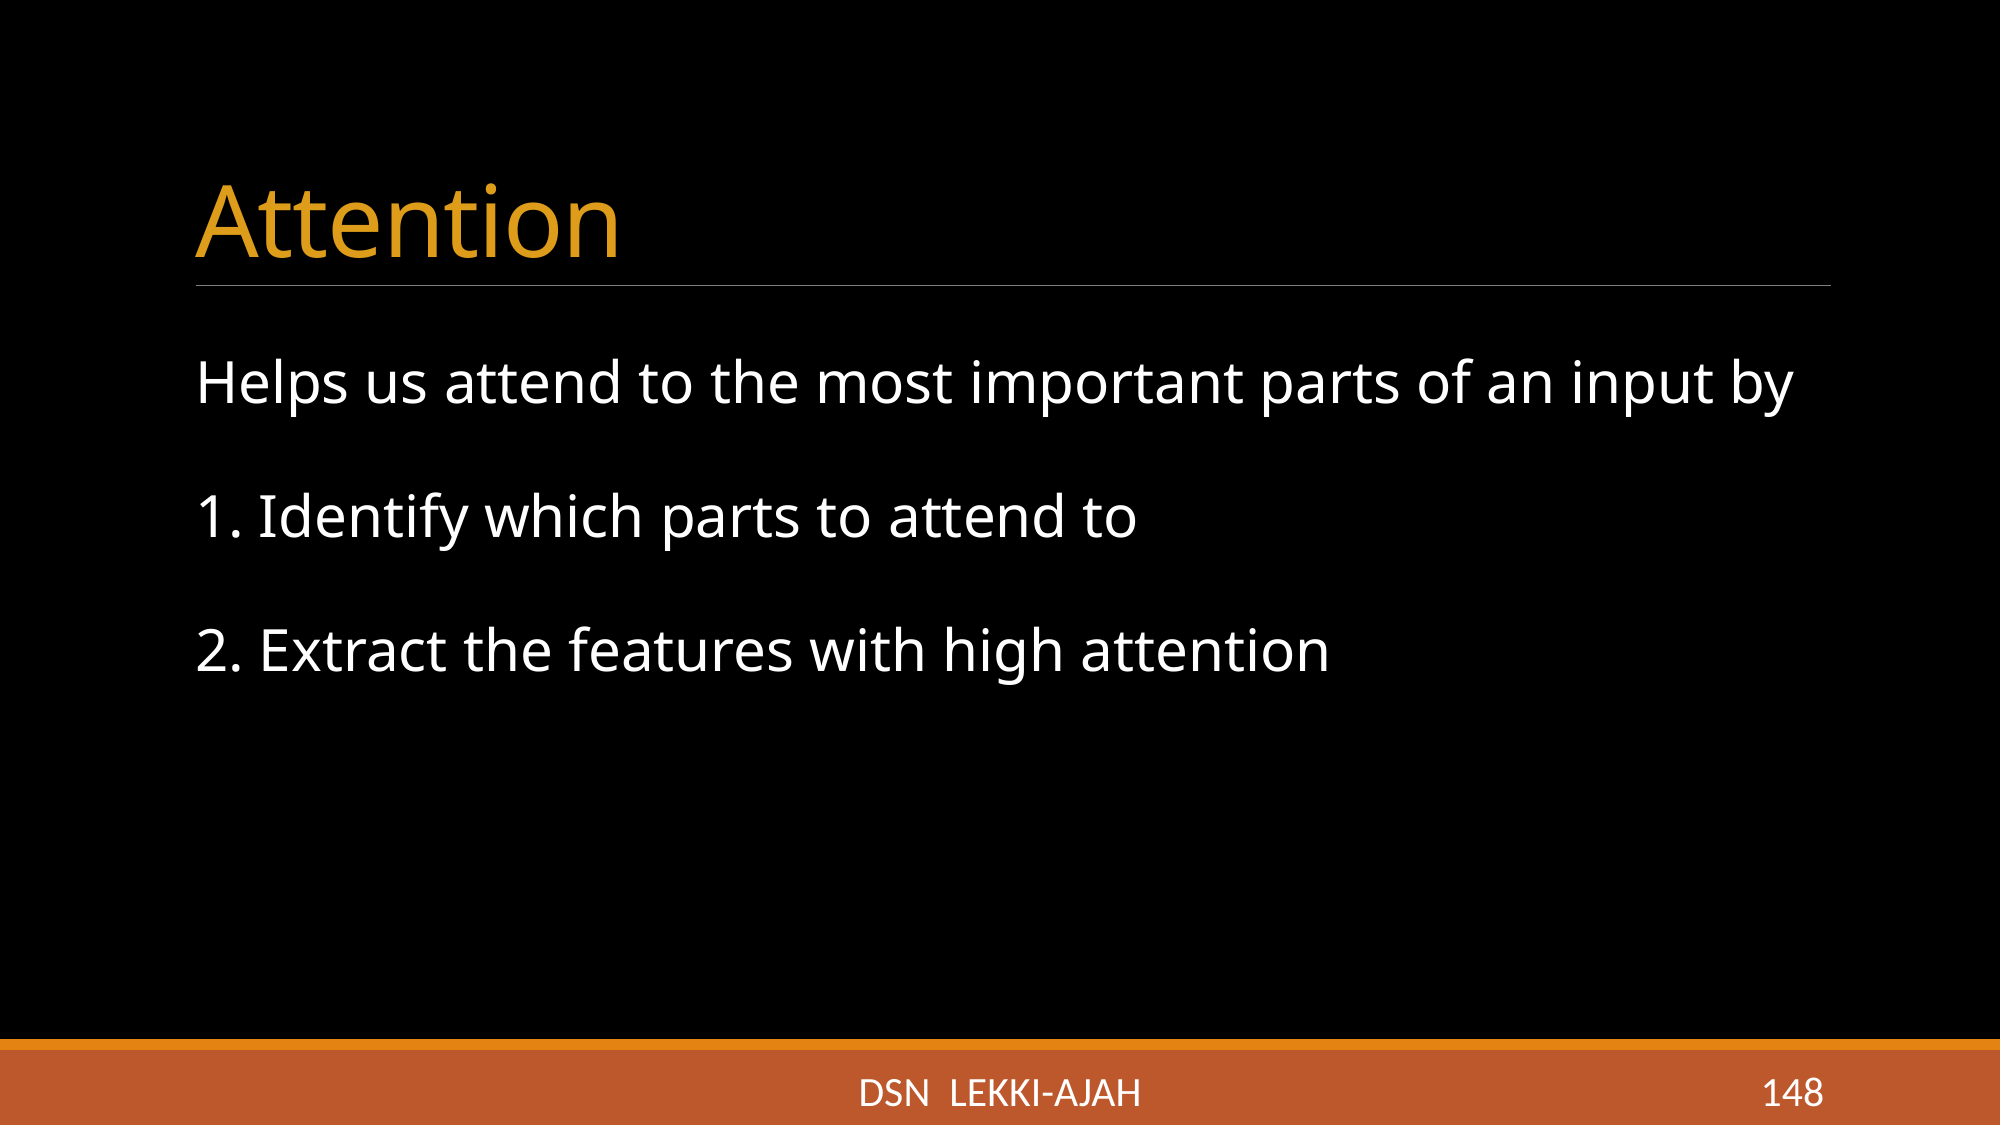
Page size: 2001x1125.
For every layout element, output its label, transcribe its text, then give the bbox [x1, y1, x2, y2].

title Attention [180, 47, 1830, 285]
slide_number 148 [1624, 1059, 1840, 1120]
list Helps us attend to the most important parts of an input by 1. Identify which parts to attend to 2. Extract the features with high attention [180, 302, 1830, 1027]
footer DSN LEKKI-AJAH [604, 1059, 1396, 1120]
